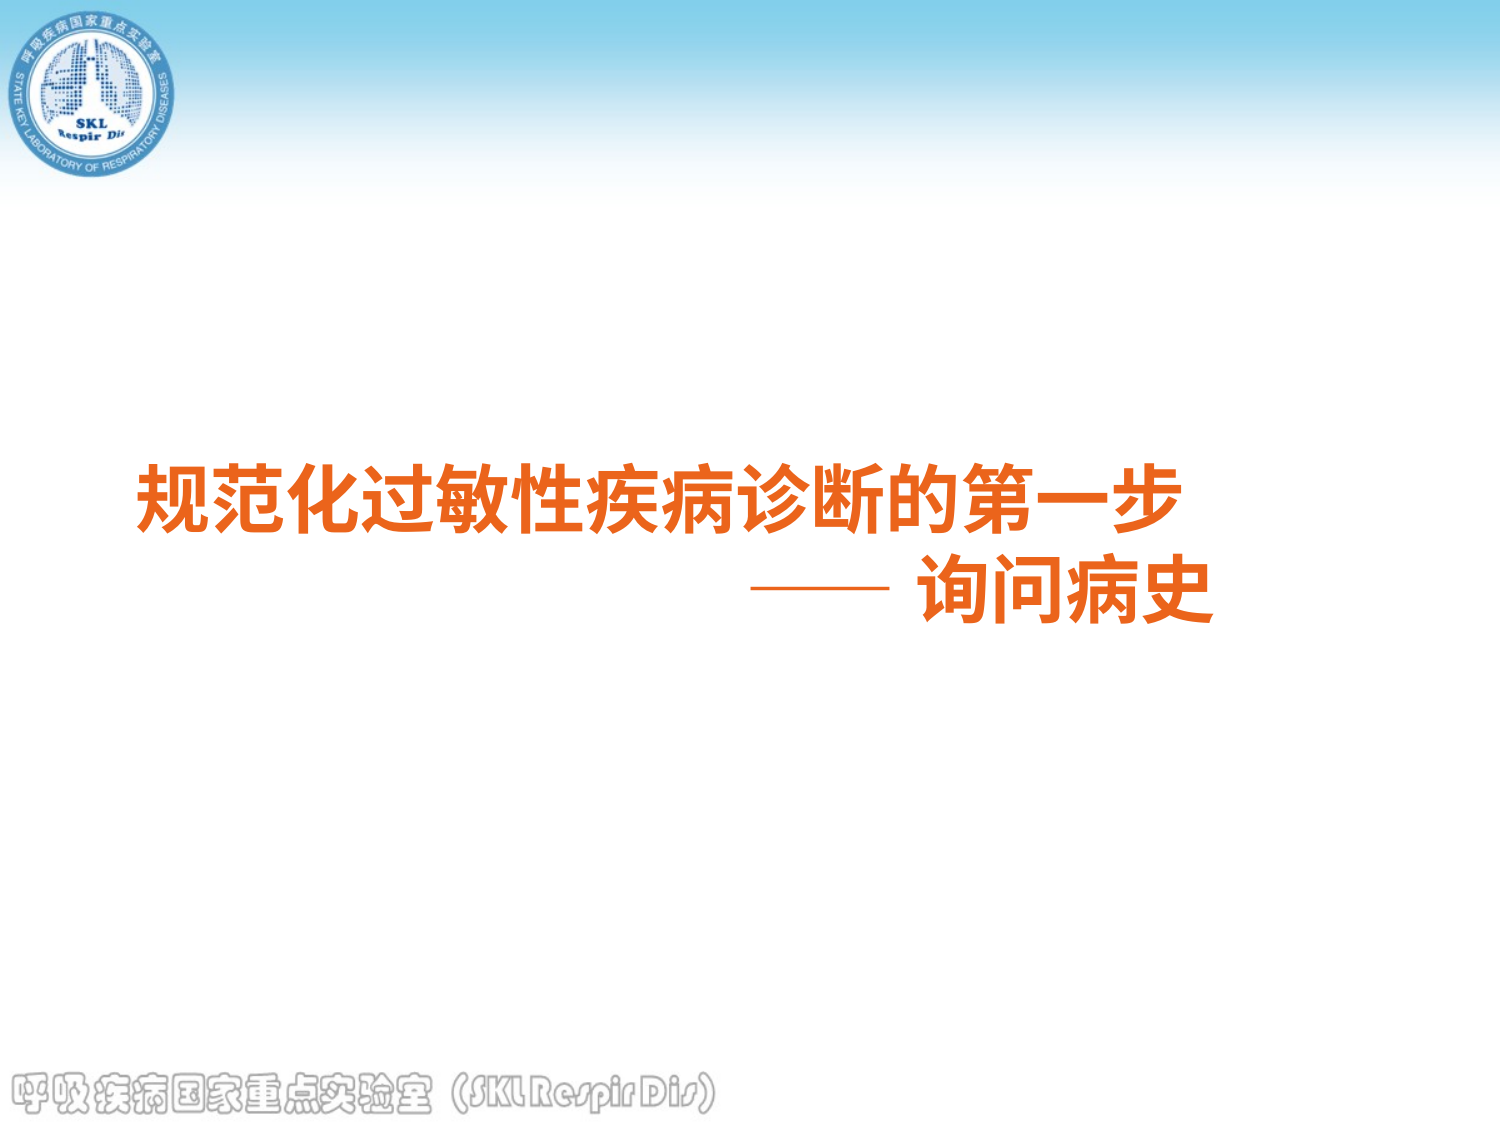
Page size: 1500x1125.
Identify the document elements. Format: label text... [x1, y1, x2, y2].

text_box 规范化过敏性疾病诊断的第一步 ——询问病史 [120, 445, 1459, 641]
picture [0, 0, 1500, 1125]
